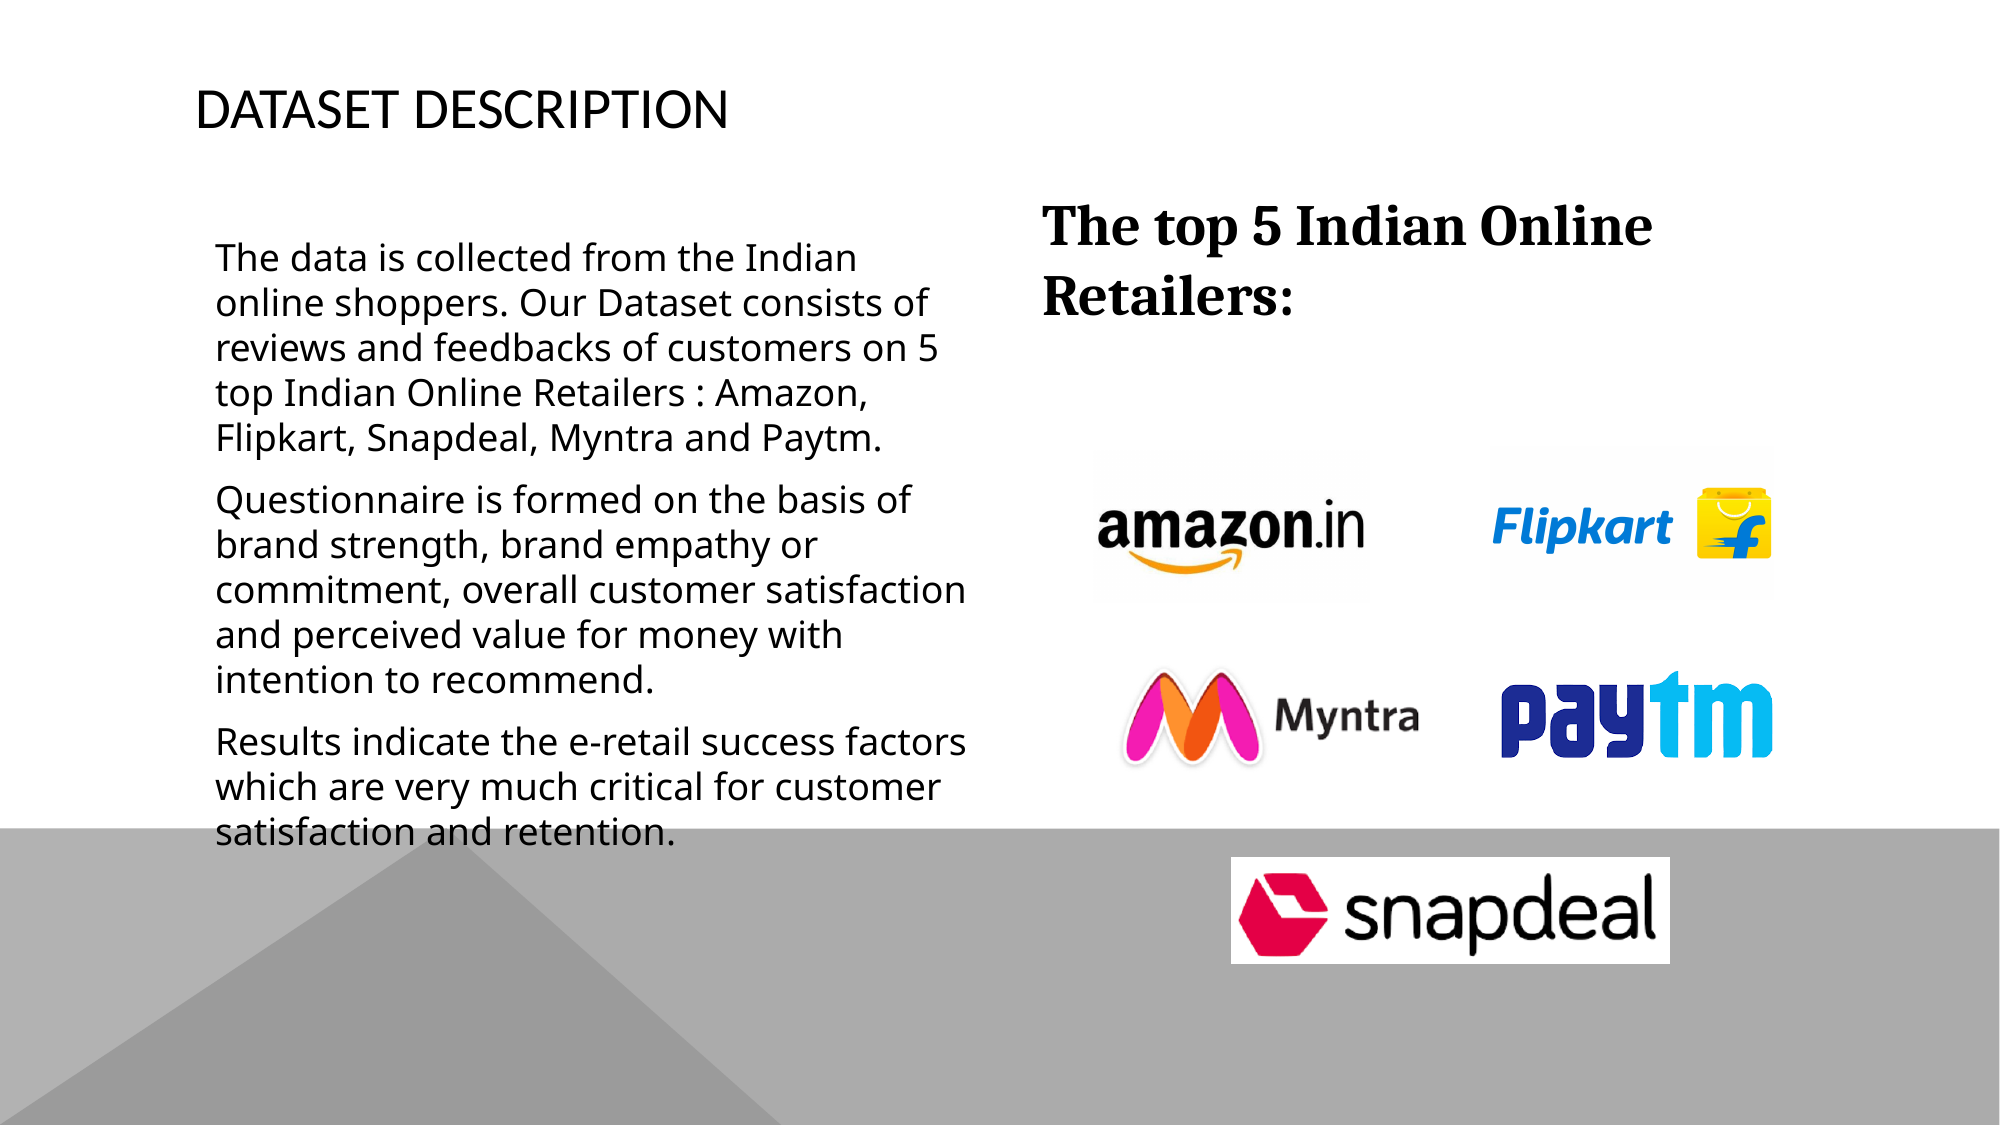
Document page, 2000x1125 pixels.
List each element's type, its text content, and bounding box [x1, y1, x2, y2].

picture [1093, 449, 1370, 604]
picture [1490, 445, 1774, 601]
picture [1499, 637, 1774, 791]
list The top 5 Indian Online Retailers: [1027, 179, 1728, 789]
picture [1093, 655, 1441, 782]
title Dataset Description [179, 60, 1825, 150]
picture [1231, 856, 1670, 965]
list The data is collected from the Indian online shoppers. Our Dataset consists of reviews and feedbacks of customers on 5 top Indian Online Retailers : Amazon, Flipkart, Snapdeal, Myntra and Paytm. Questionnaire is formed on the basis of brand strength, brand empathy or commitment, overall customer satisfaction and perceived value for money with intention to recommend. Results indicate the e-retail success factors which are very much critical for customer satisfaction and retention. [199, 226, 984, 911]
